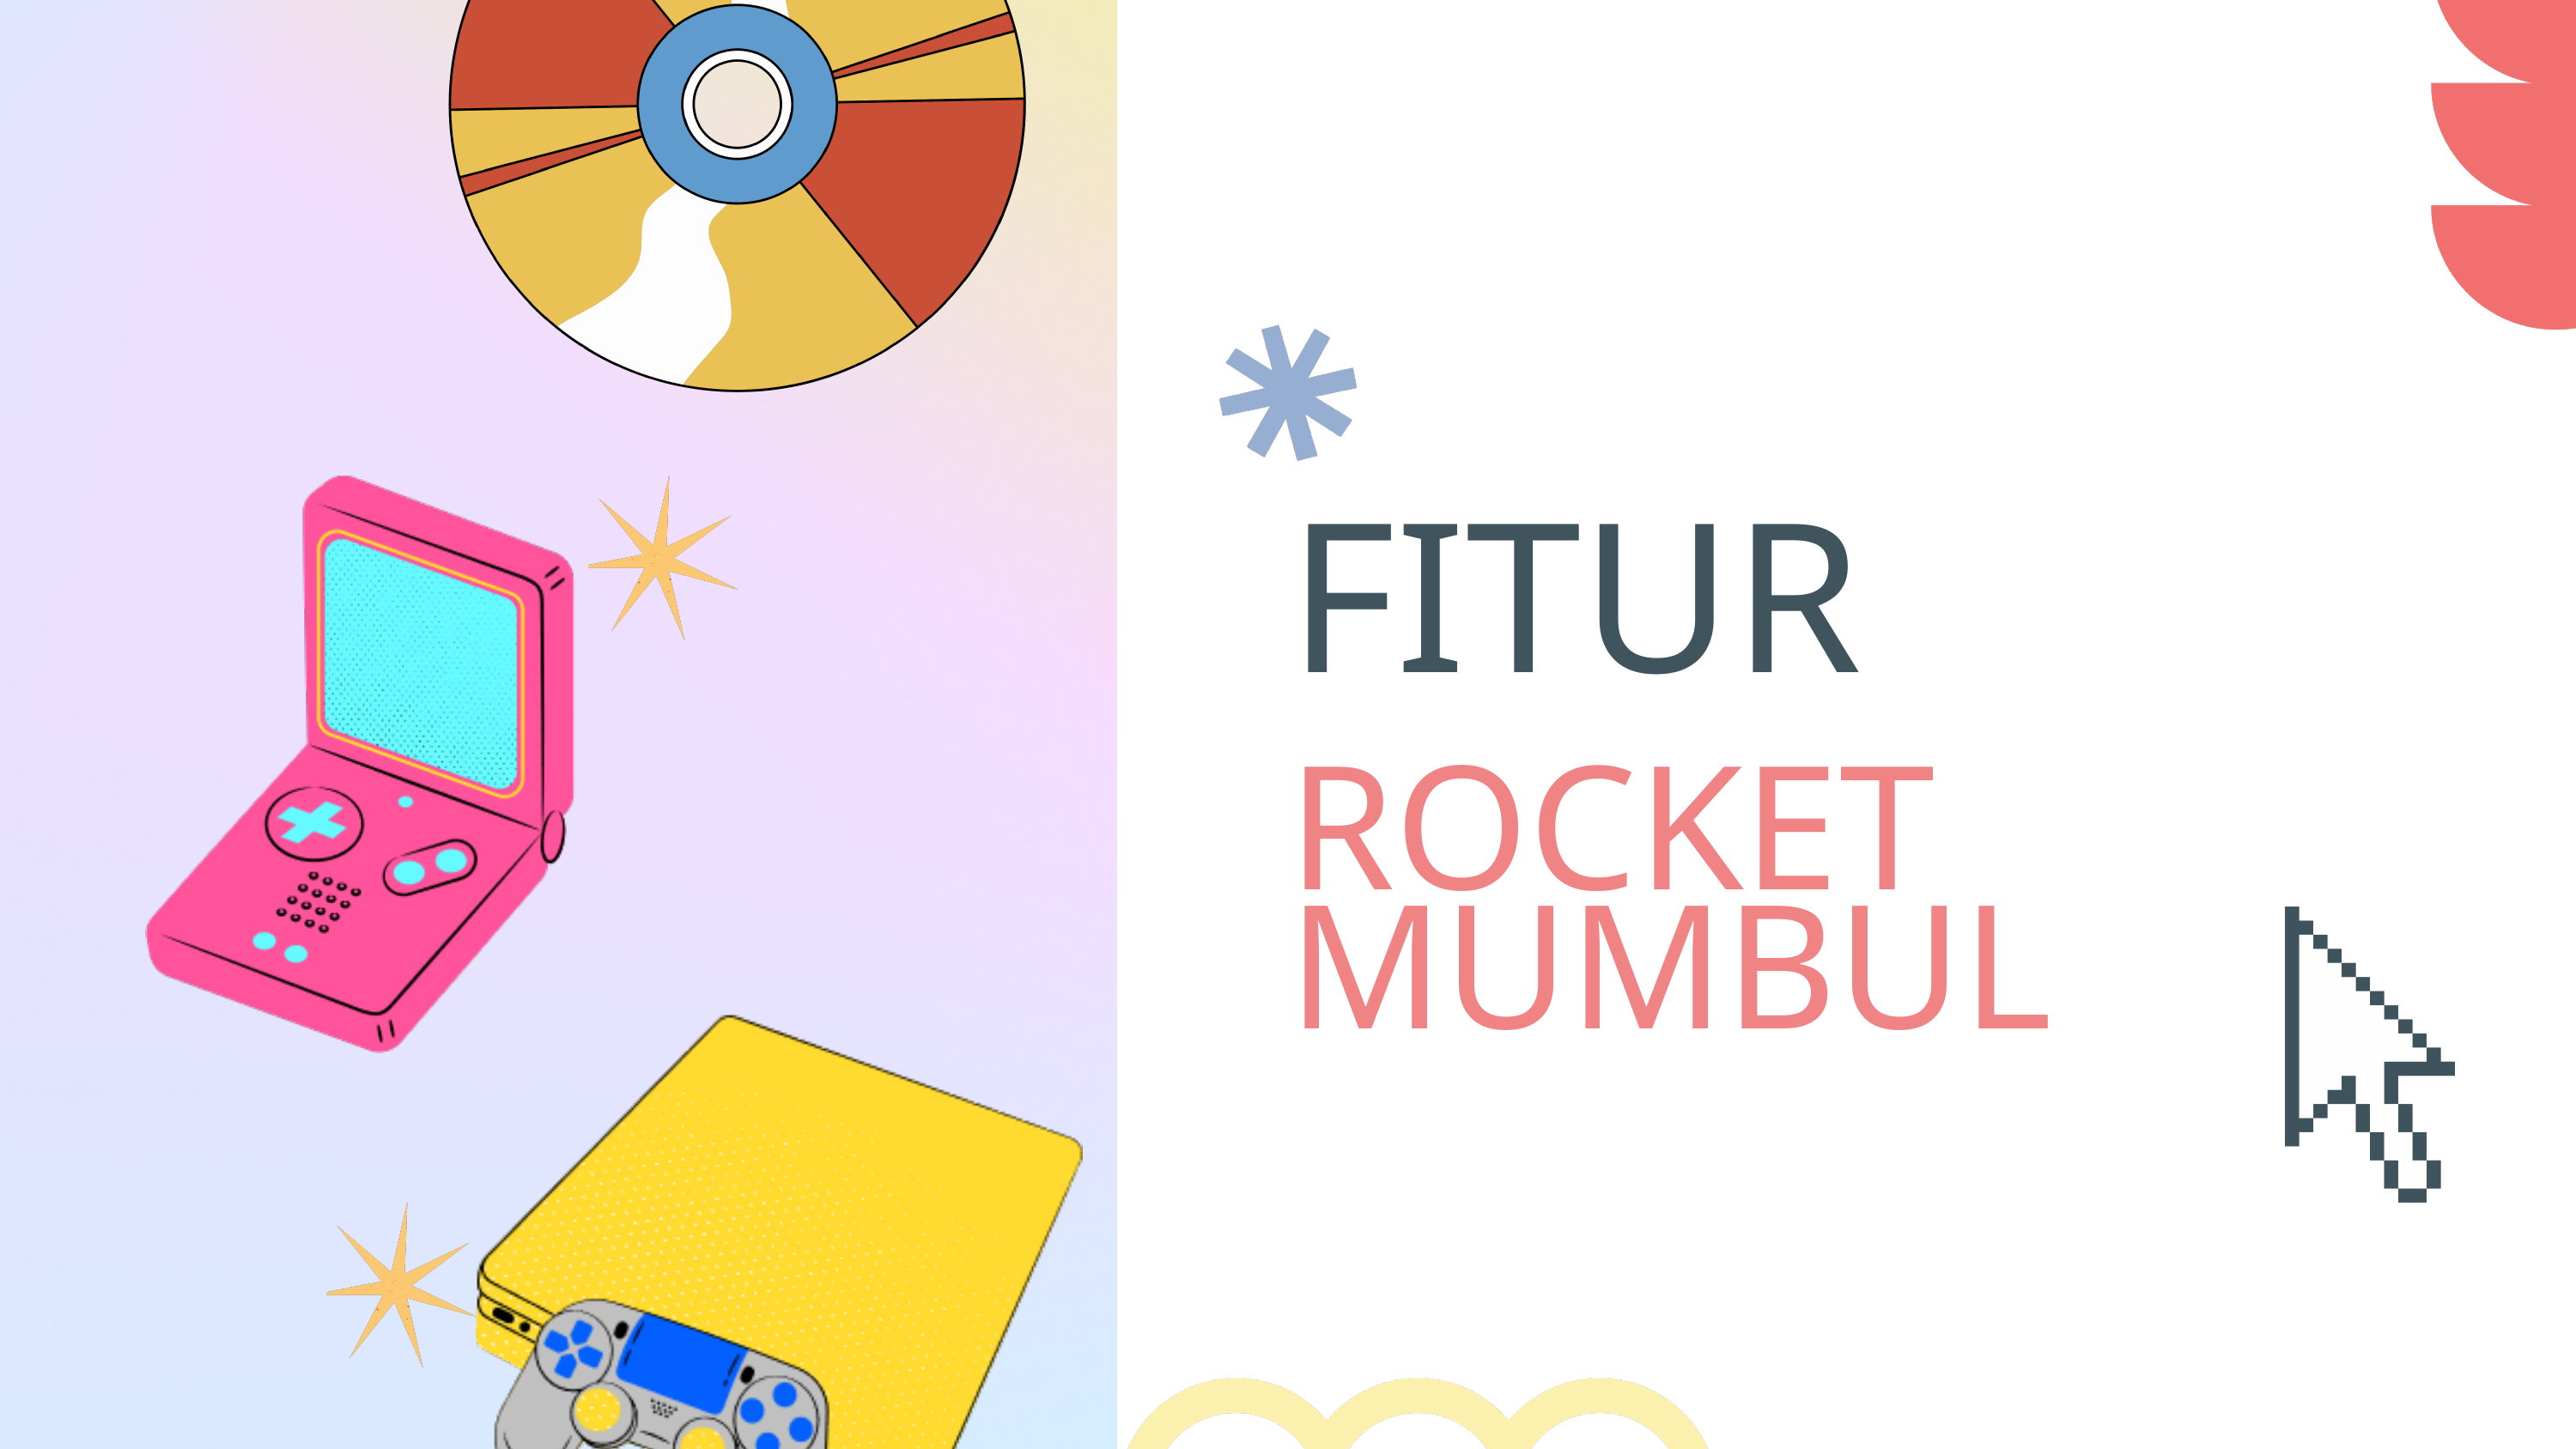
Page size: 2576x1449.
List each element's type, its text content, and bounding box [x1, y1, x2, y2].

picture [2285, 906, 2455, 1203]
picture [0, 0, 1718, 1449]
text_box FITUR [1288, 545, 2432, 714]
text_box ROCKET MUMBUL [1287, 785, 2470, 1064]
picture [2431, 0, 2576, 330]
picture [1219, 324, 1357, 461]
